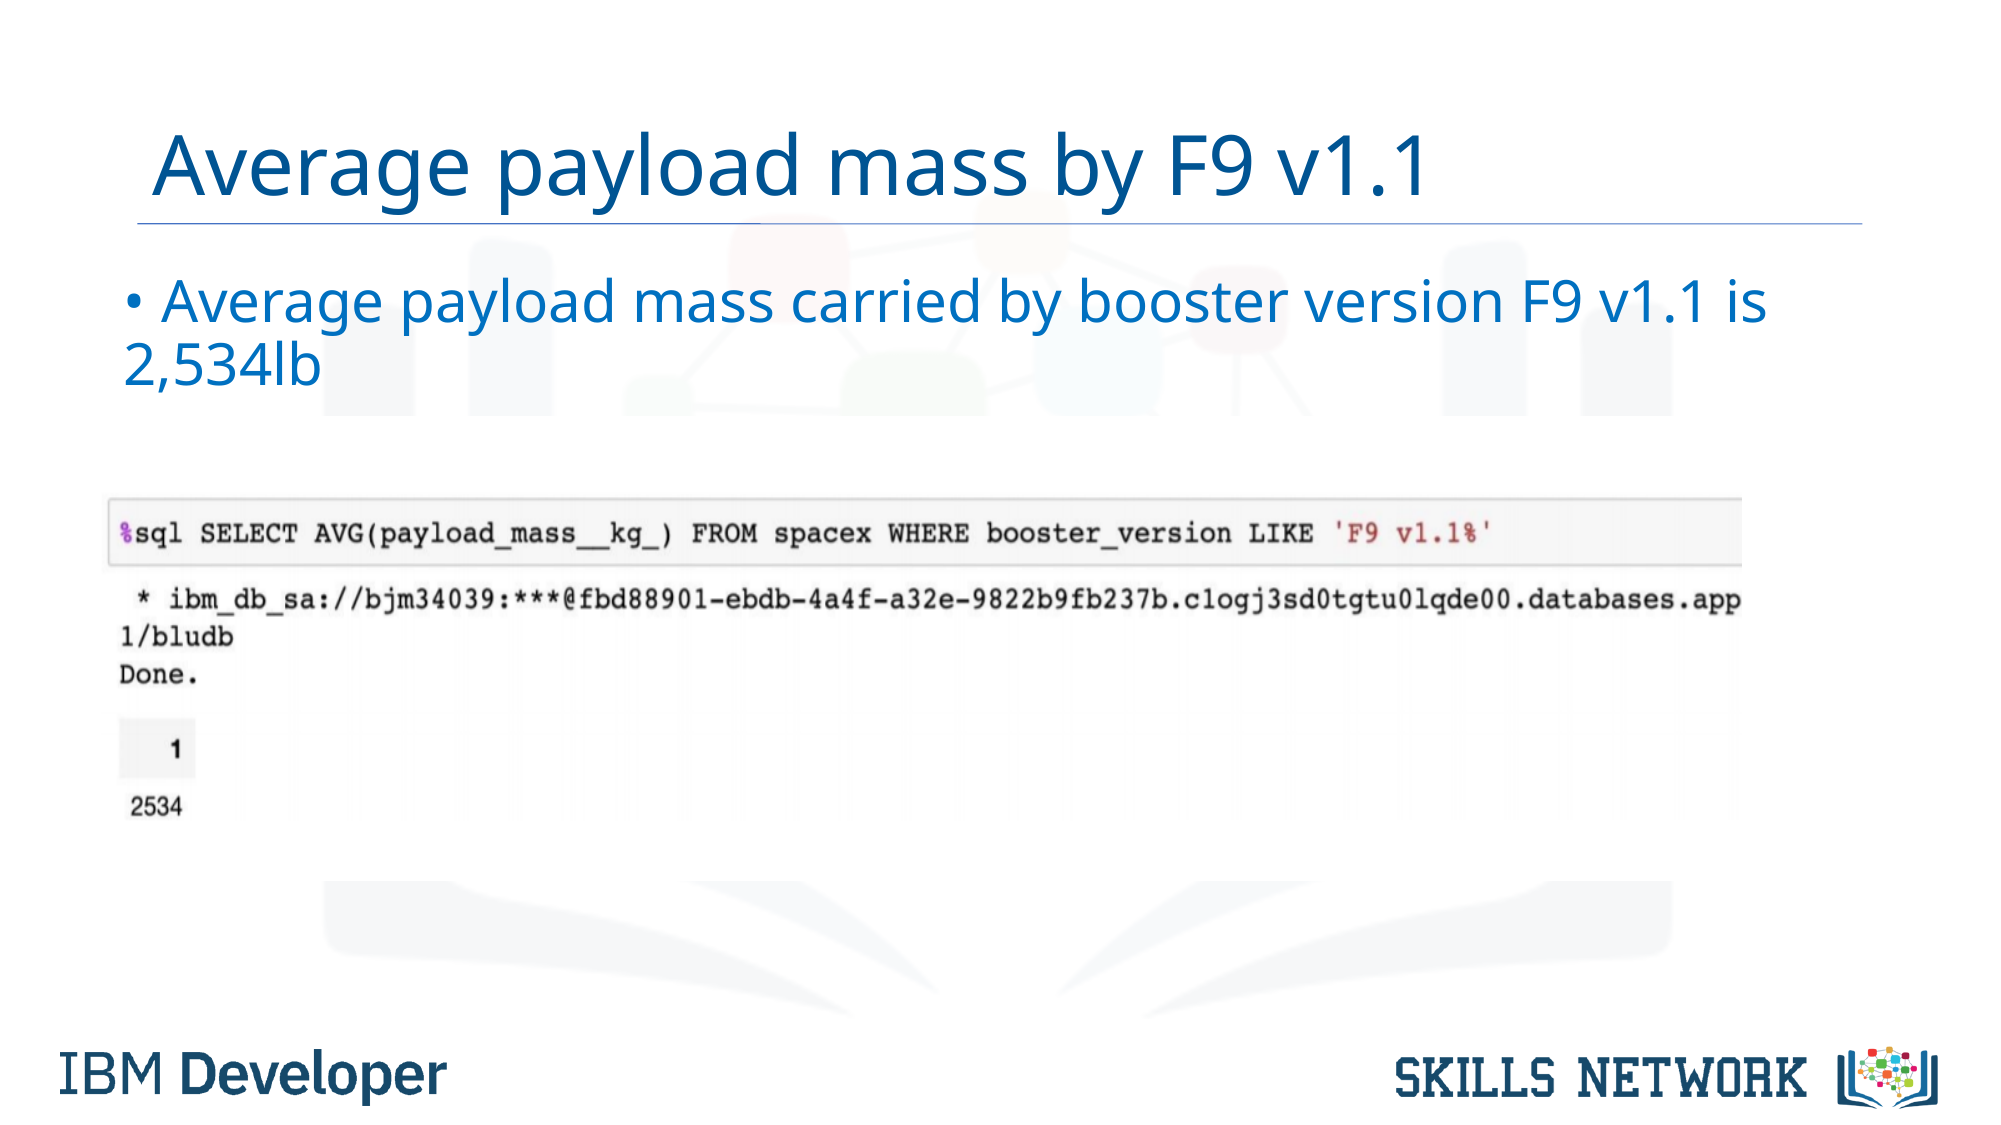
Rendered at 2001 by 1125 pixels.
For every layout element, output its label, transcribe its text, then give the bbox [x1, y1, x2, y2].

list • Average payload mass carried by booster version F9 v1.1 is 2,534lb [108, 264, 1806, 979]
title Average payload mass by F9 v1.1 [137, 59, 1863, 278]
picture [1390, 1045, 1945, 1111]
picture [72, 416, 1742, 881]
picture [55, 1045, 459, 1108]
